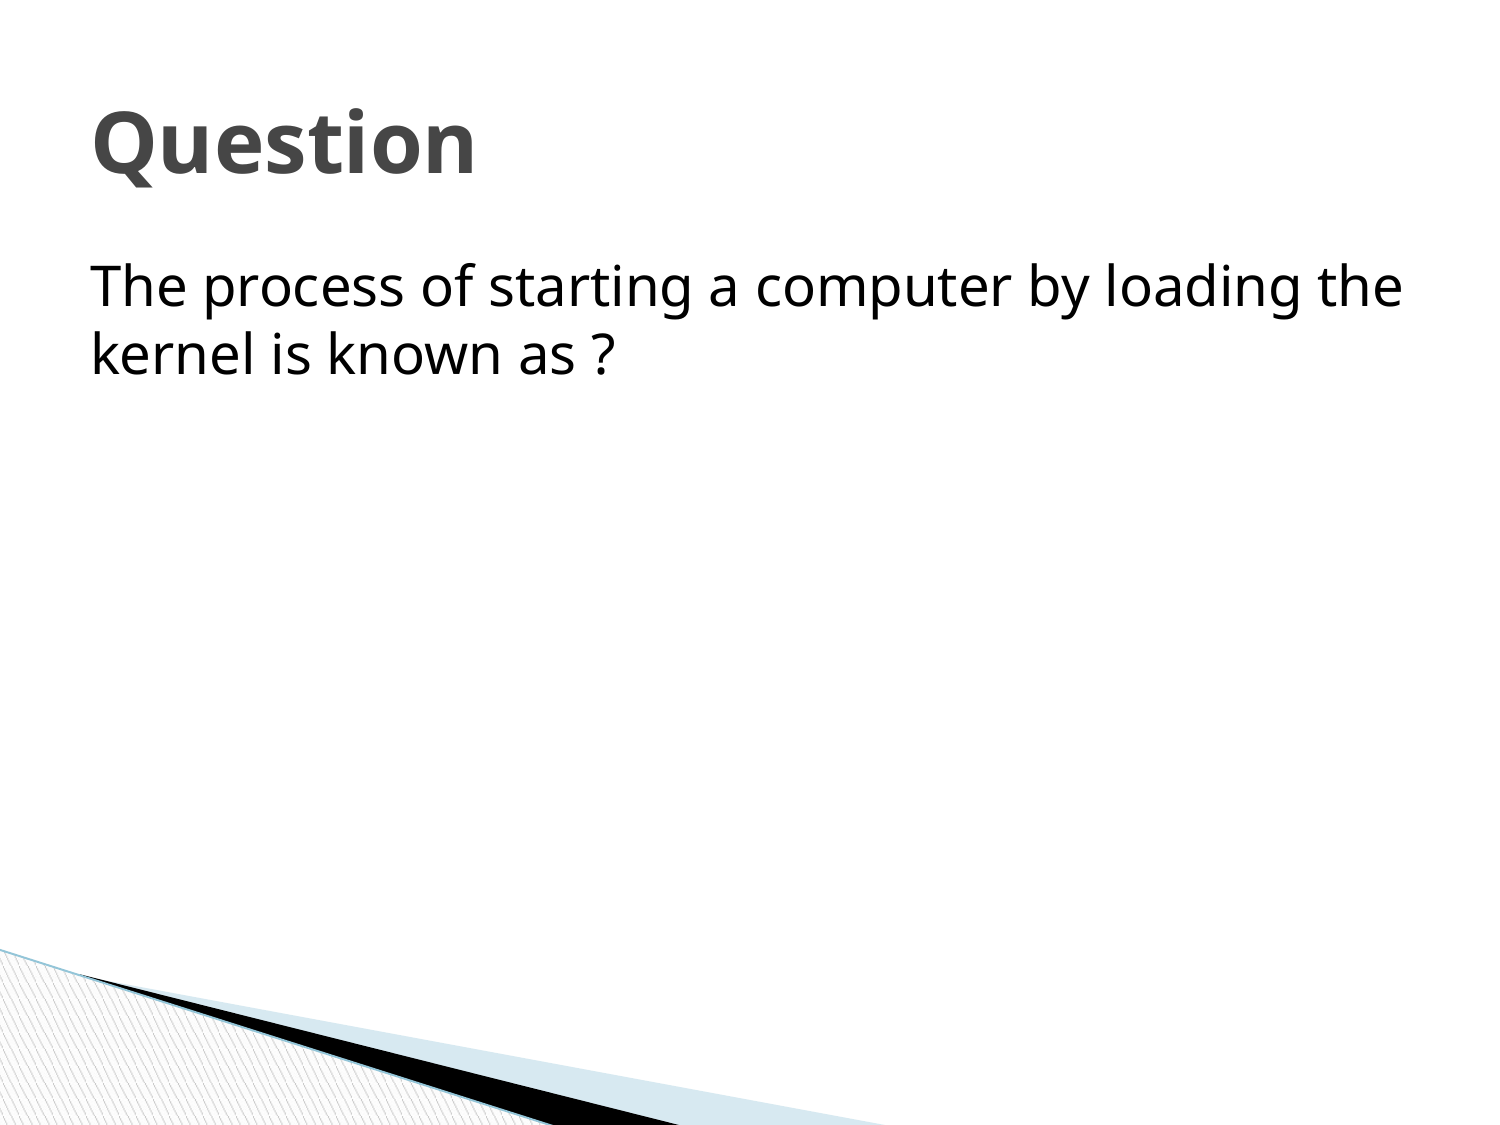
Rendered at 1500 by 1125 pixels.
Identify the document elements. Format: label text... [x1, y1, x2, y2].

title Question [75, 45, 1425, 233]
list The process of starting a computer by loading the kernel is known as ? [75, 243, 1425, 986]
